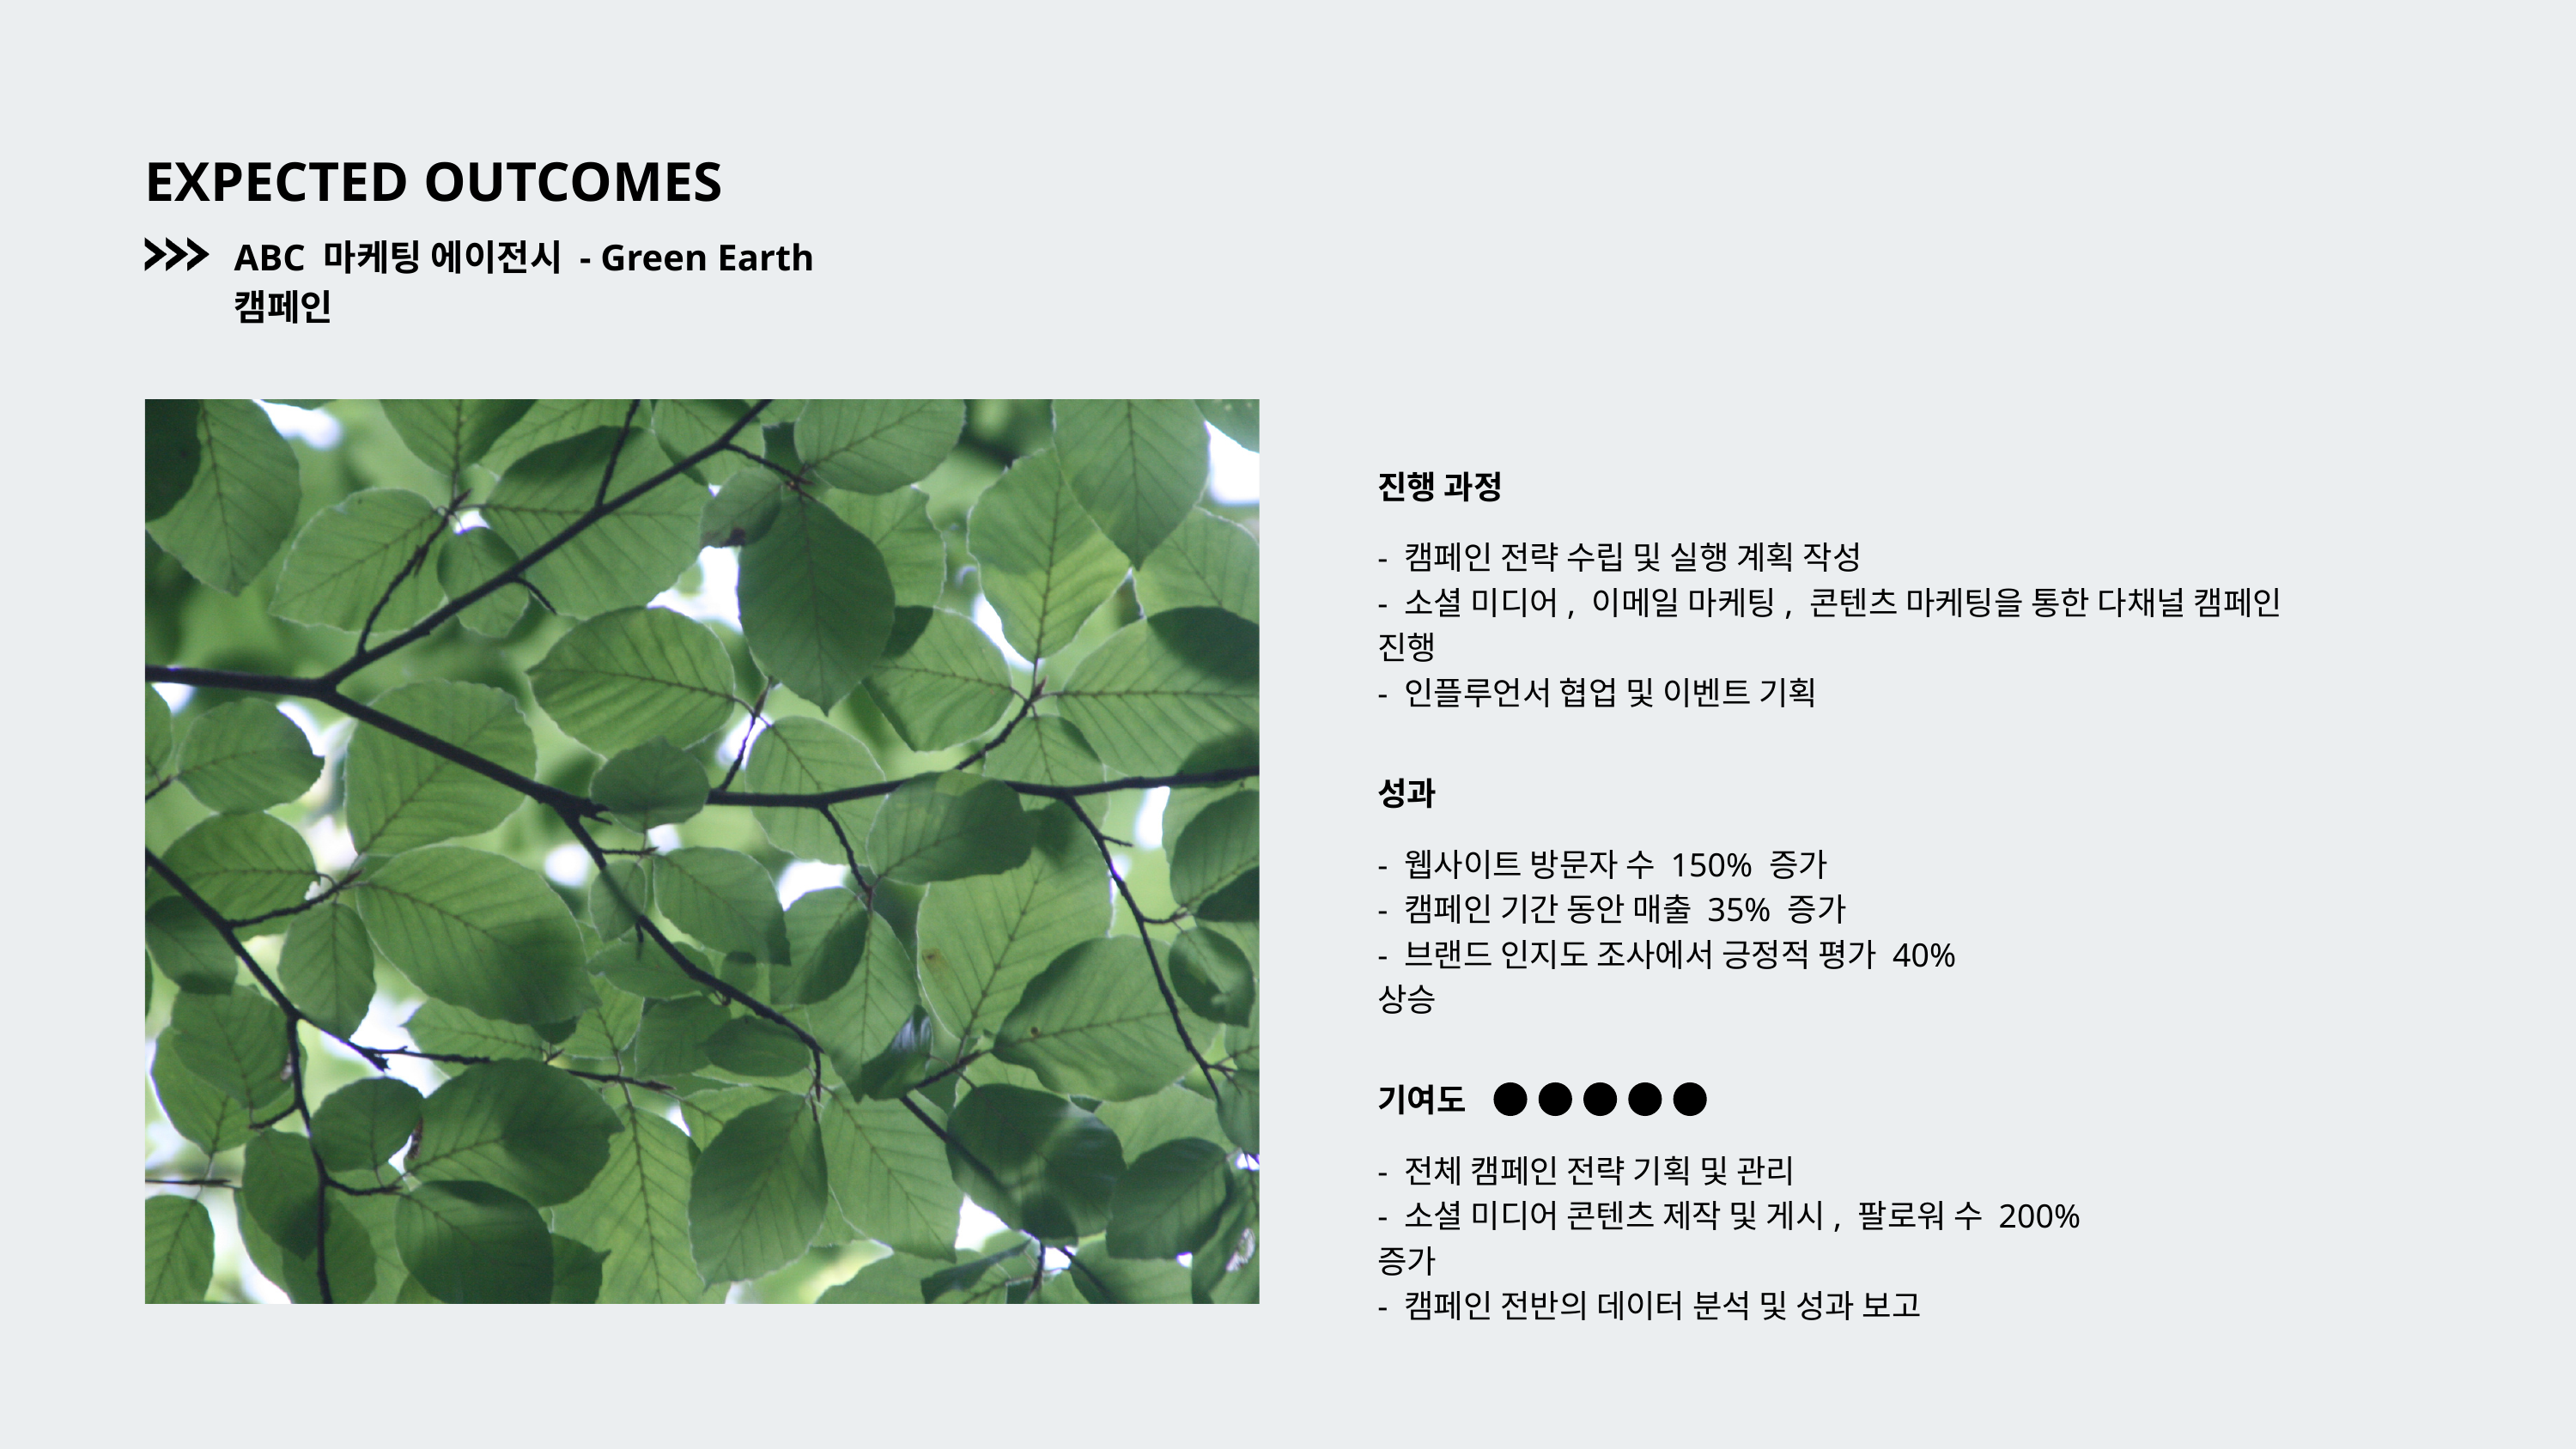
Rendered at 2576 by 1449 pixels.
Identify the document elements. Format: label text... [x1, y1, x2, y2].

text_box [144, 237, 210, 272]
text_box - 전체 캠페인 전략 기획 및 관리 - 소셜 미디어 콘텐츠 제작 및 게시, 팔로워 수 200% 증가 - 캠페인 전반의 데이터 분석 및 성과 보고 [1377, 1144, 2133, 1325]
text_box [144, 399, 1260, 1304]
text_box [1673, 1082, 1707, 1117]
text_box EXPECTED OUTCOMES [144, 136, 1031, 212]
text_box ABC 마케팅 에이전시 - Green Earth 캠페인 [234, 227, 910, 328]
text_box 기여도 [1377, 1073, 1467, 1164]
text_box - 캠페인 전략 수립 및 실행 계획 작성 - 소셜 미디어, 이메일 마케팅, 콘텐츠 마케팅을 통한 다채널 캠페인 진행 - 인플루언서 협업 및 이벤트 기획 [1377, 530, 2326, 712]
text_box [1628, 1082, 1662, 1117]
text_box - 웹사이트 방문자 수 150% 증가 - 캠페인 기간 동안 매출 35% 증가 - 브랜드 인지도 조사에서 긍정적 평가 40% 상승 [1377, 838, 2020, 1019]
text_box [1583, 1082, 1618, 1117]
text_box 진행 과정 [1377, 460, 1505, 506]
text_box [1493, 1082, 1528, 1117]
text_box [1538, 1082, 1573, 1117]
text_box 성과 [1377, 767, 1437, 812]
